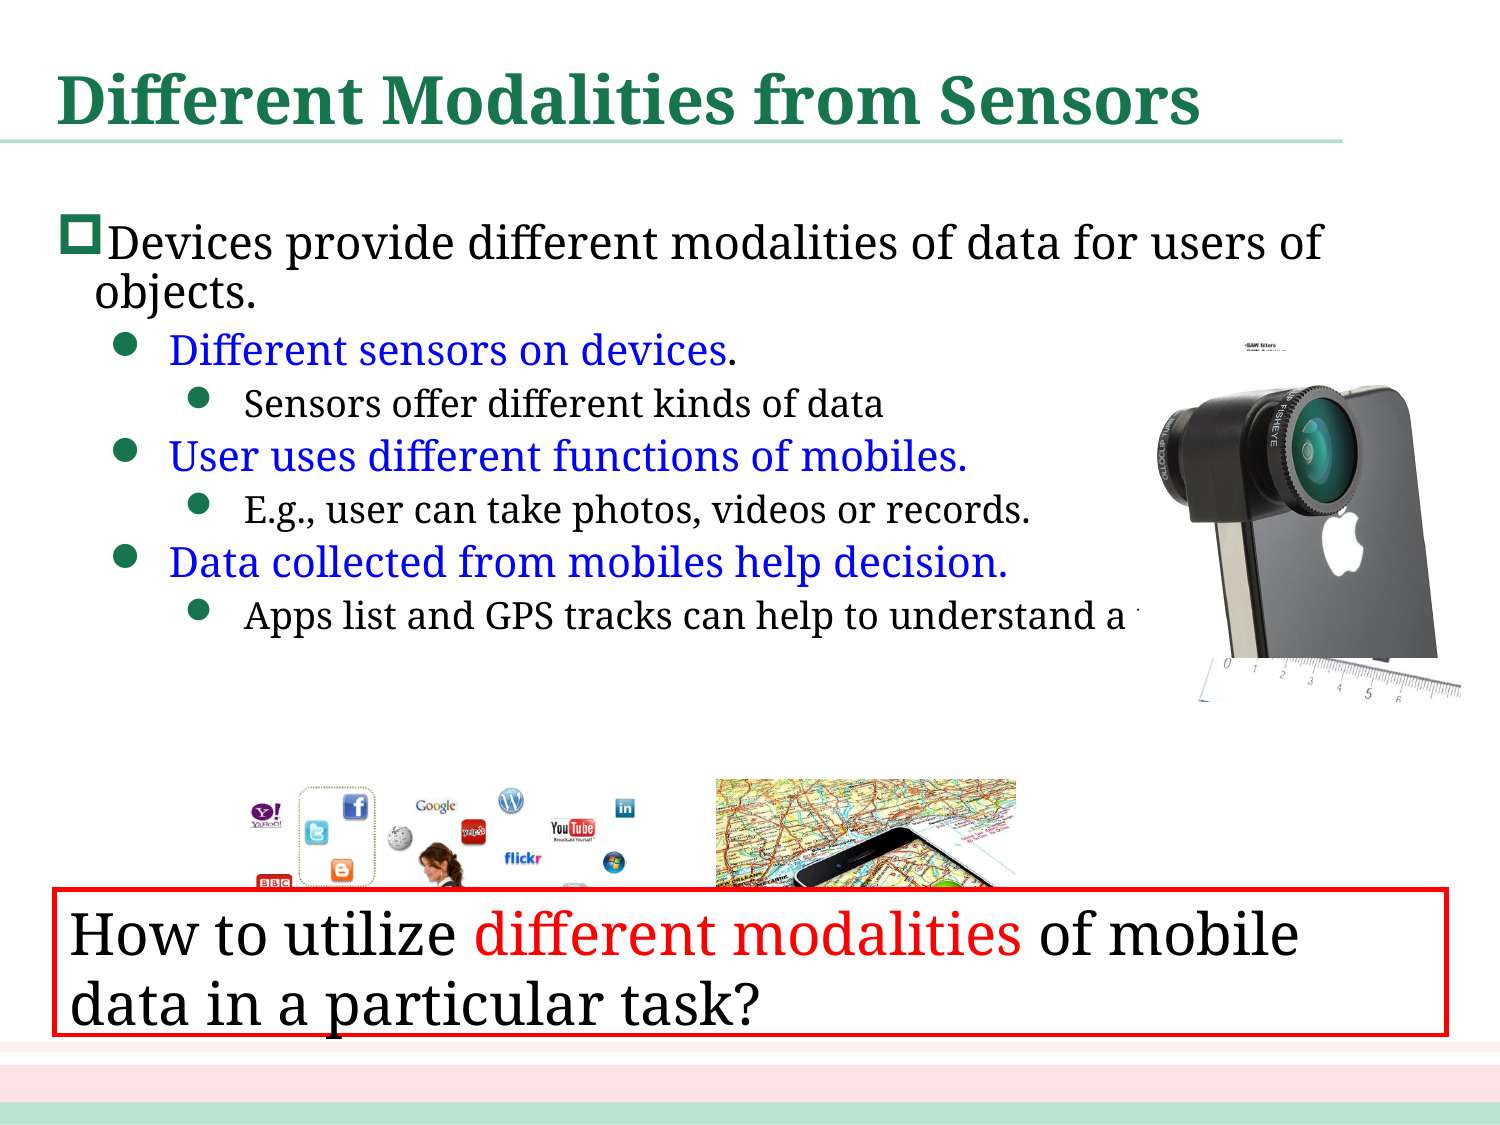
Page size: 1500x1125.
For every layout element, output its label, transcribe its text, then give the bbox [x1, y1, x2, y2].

text_box How to utilize different modalities of mobile data in a particular task? [54, 889, 1447, 1035]
list Devices provide different modalities of data for users of objects. Different sensors on devices. Sensors offer different kinds of data User uses different functions of mobiles. E.g., user can take photos, videos or records. Data collected from mobiles help decision. Apps list and GPS tracks can help to understand a user. [41, 212, 1375, 764]
picture [0, 0, 1500, 1125]
title Different Modalities from Sensors [41, 42, 1375, 163]
